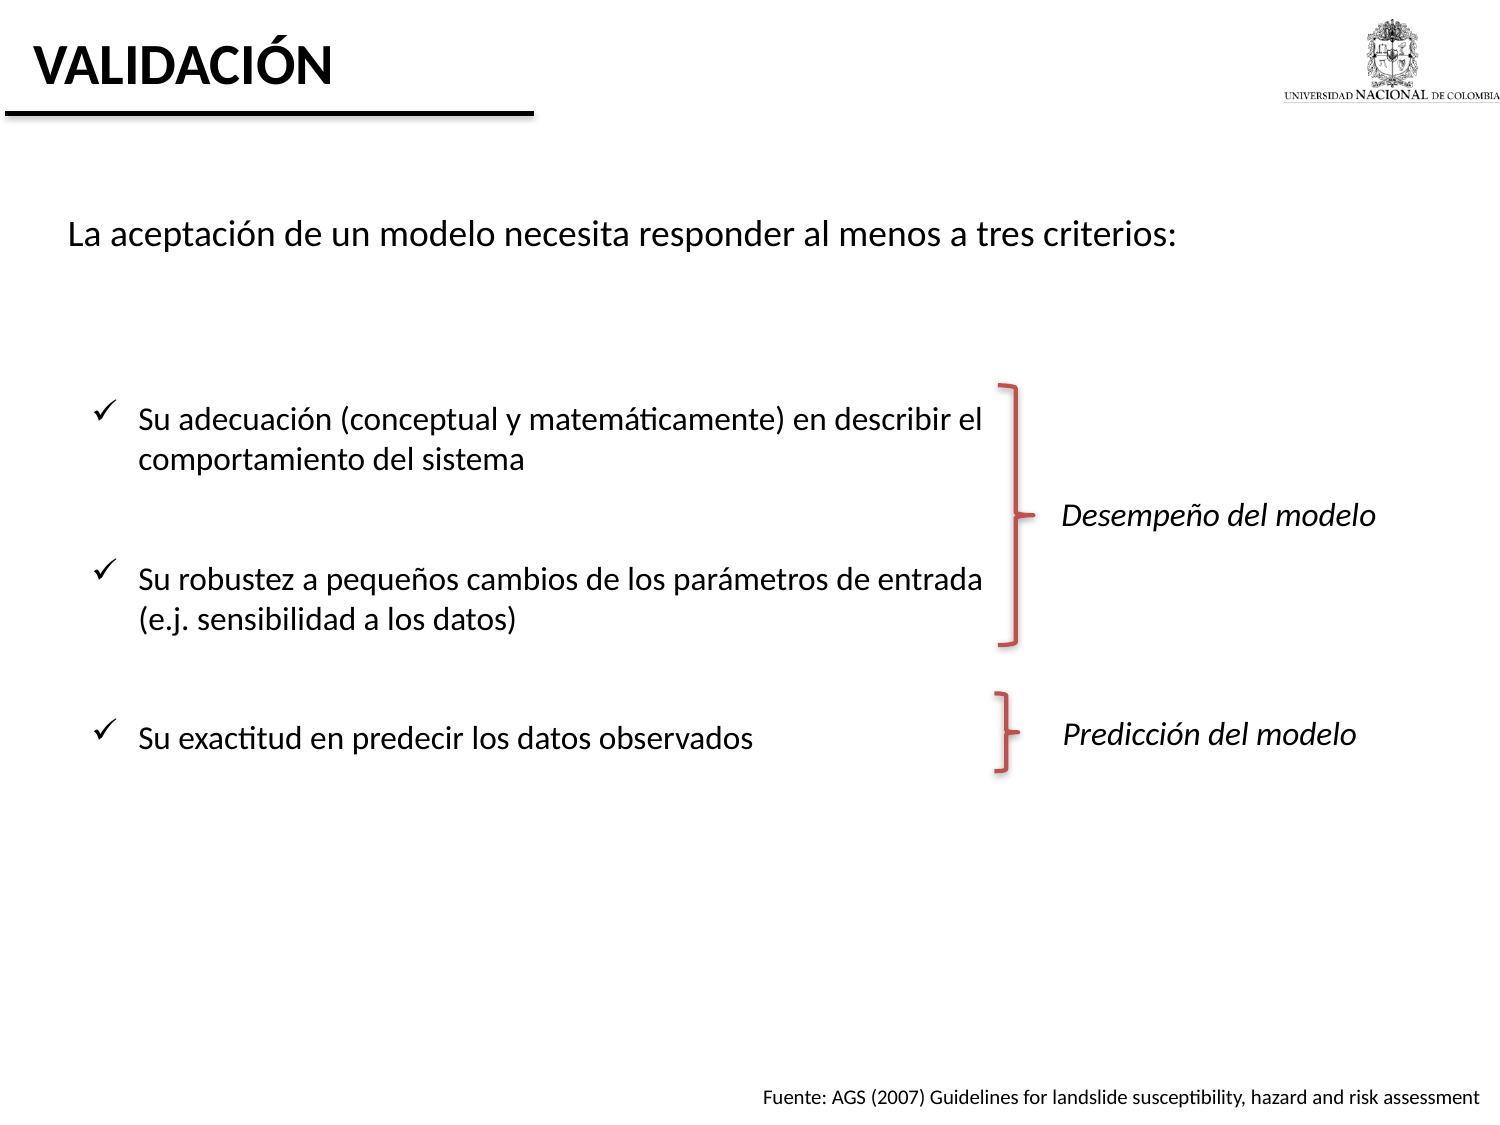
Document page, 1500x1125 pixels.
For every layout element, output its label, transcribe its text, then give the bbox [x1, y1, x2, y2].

text_box Predicción del modelo [1047, 704, 1373, 760]
text_box Desempeño del modelo [1046, 485, 1392, 541]
text_box [997, 383, 1036, 648]
text_box La aceptación de un modelo necesita responder al menos a tres criterios: [53, 201, 1424, 262]
text_box [994, 691, 1021, 774]
text_box VALIDACIÓN [18, 19, 349, 104]
text_box Su adecuación (conceptual y matemáticamente) en describir el comportamiento del sistema Su robustez a pequeños cambios de los parámetros de entrada (e.j. sensibilidad a los datos) Su exactitud en predecir los datos observados [76, 349, 1058, 764]
picture [1283, 18, 1500, 106]
text_box Fuente: AGS (2007) Guidelines for landslide susceptibility, hazard and risk assessment [748, 1076, 1496, 1117]
